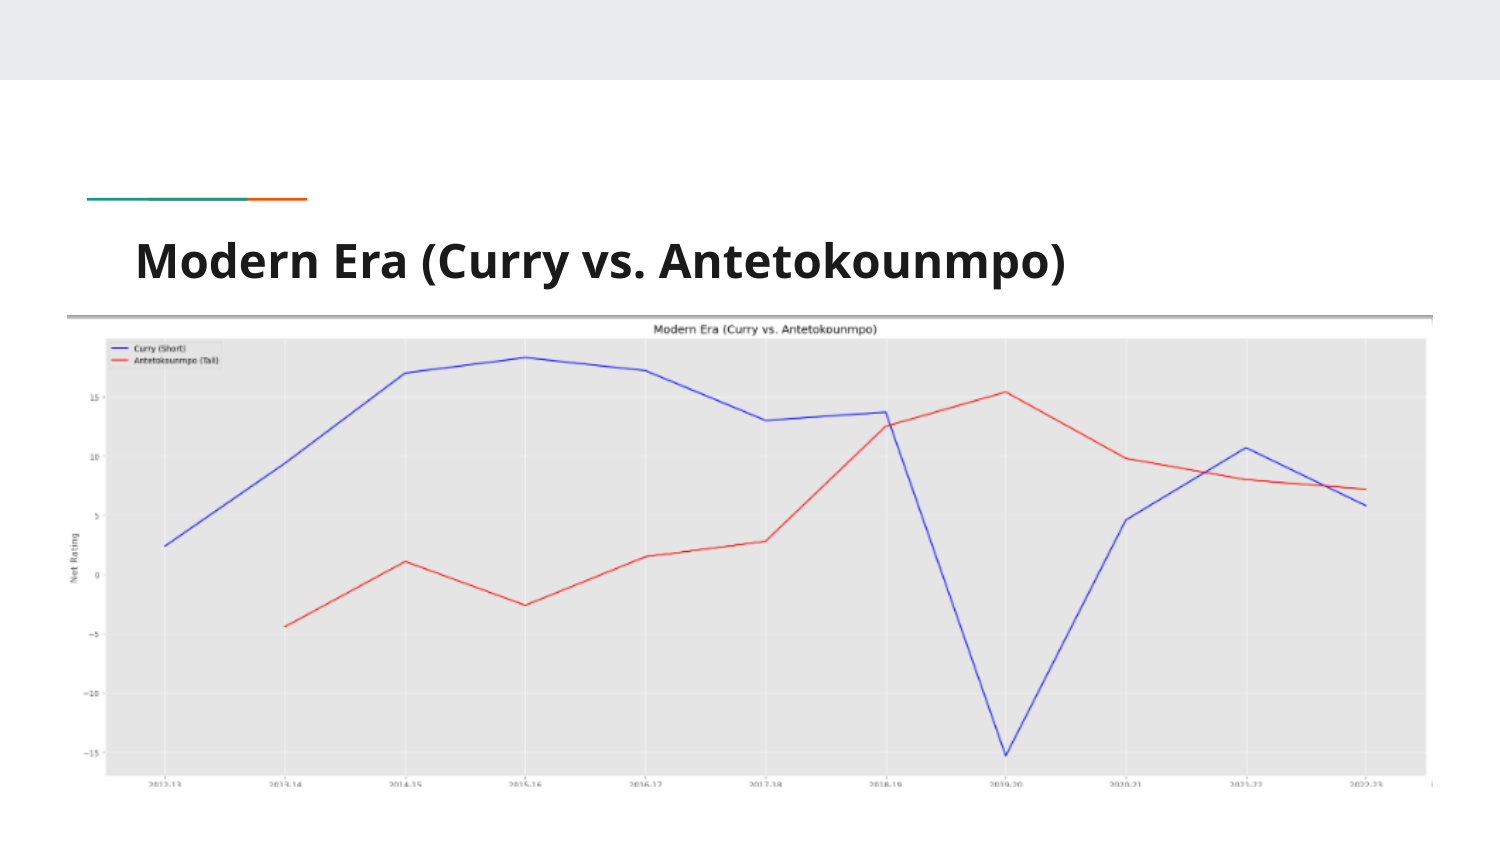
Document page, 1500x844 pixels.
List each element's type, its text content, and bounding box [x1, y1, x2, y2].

title Modern Era (Curry vs. Antetokounmpo) [119, 216, 1381, 305]
picture [67, 314, 1433, 804]
